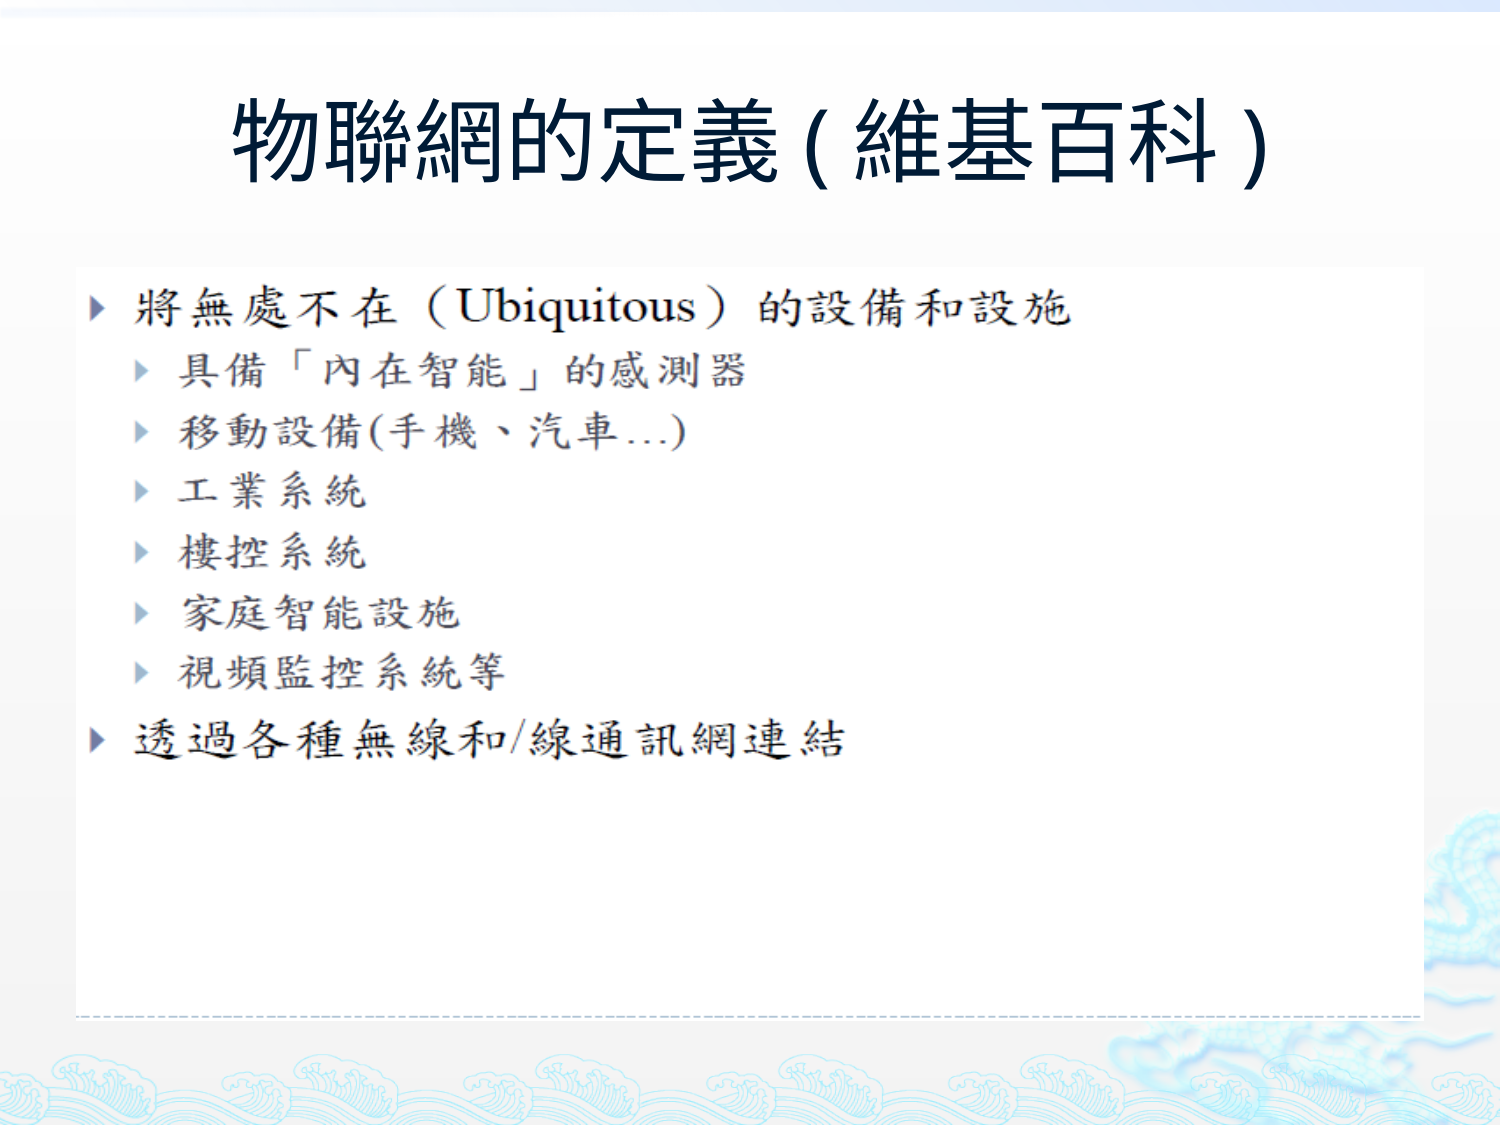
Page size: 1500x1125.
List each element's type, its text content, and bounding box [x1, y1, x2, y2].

picture [76, 266, 1424, 1021]
title 物聯網的定義(維基百科) [75, 45, 1425, 233]
